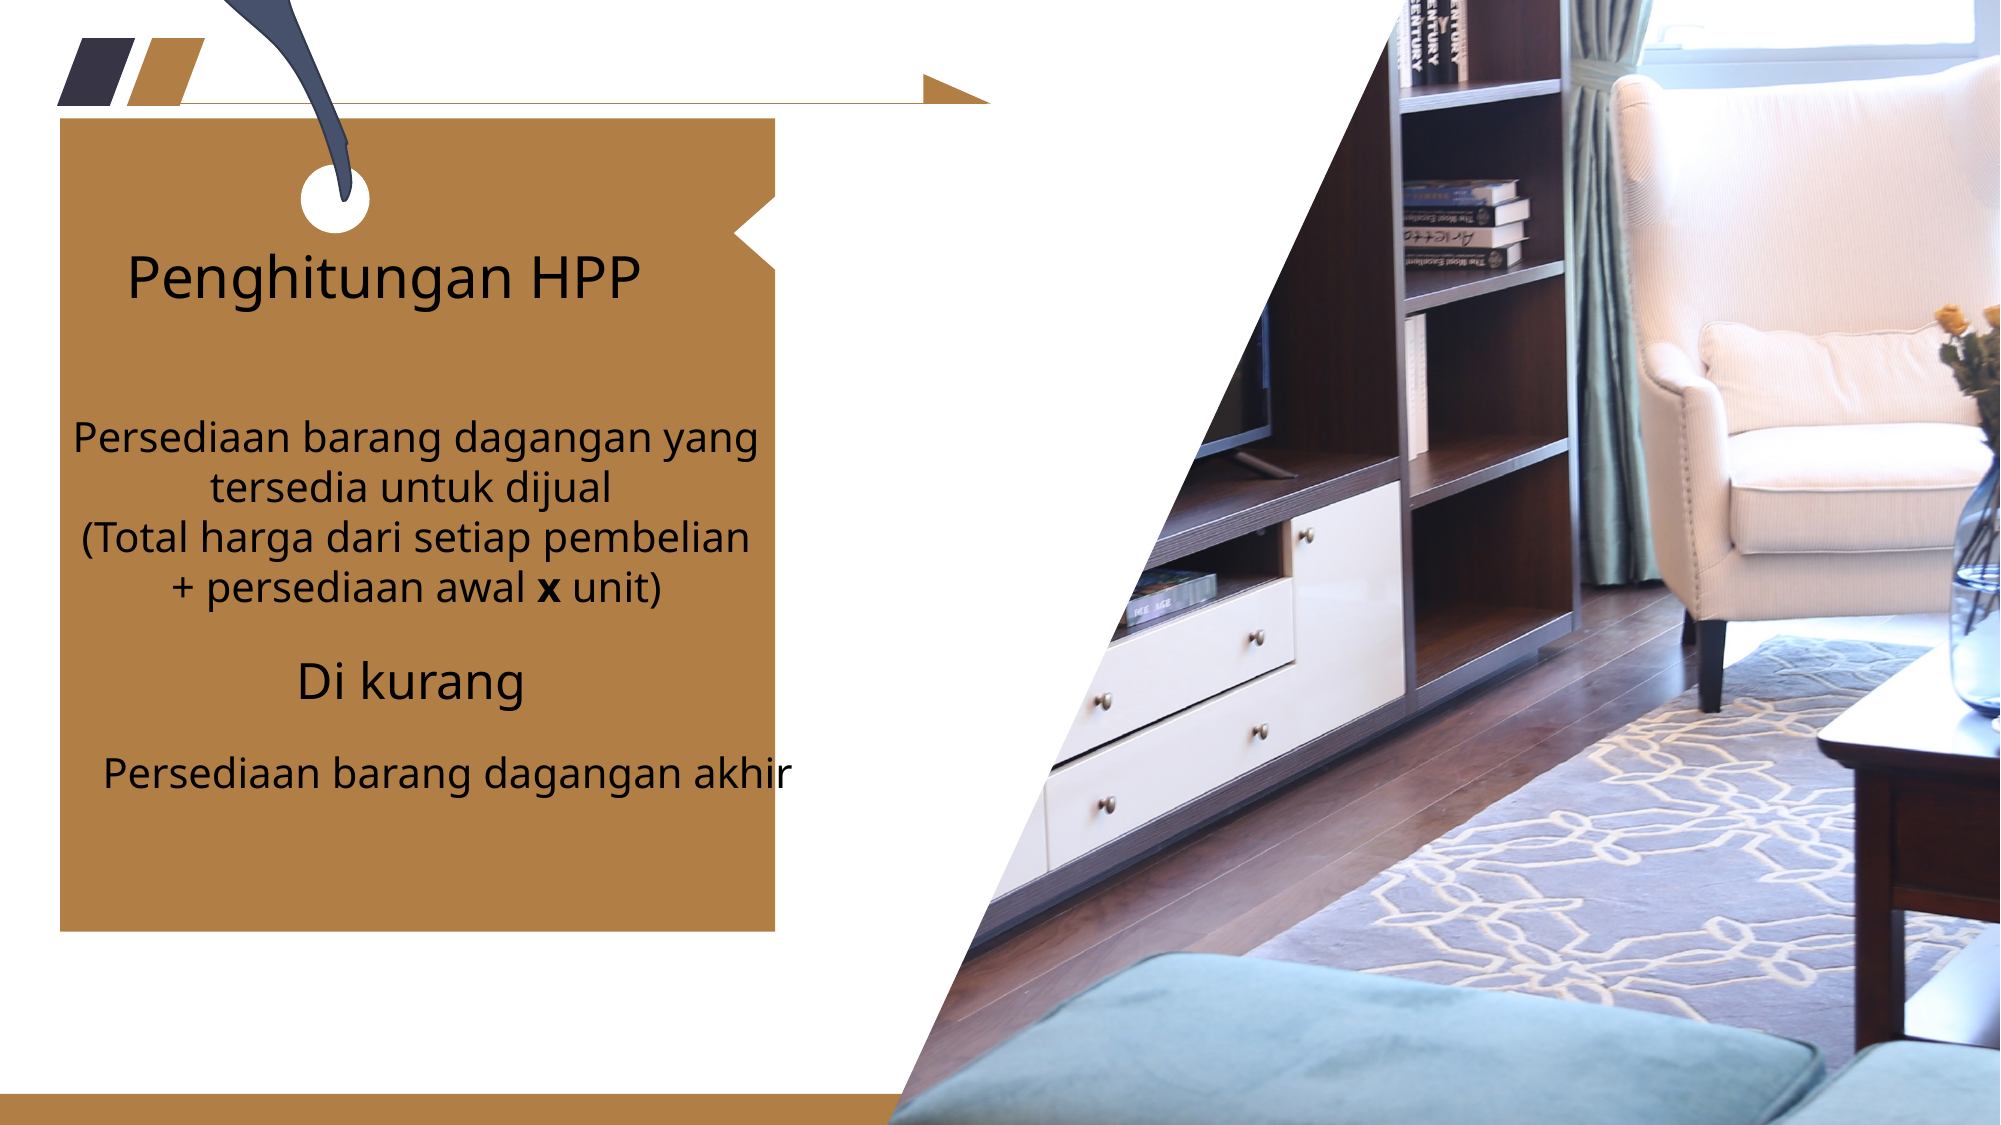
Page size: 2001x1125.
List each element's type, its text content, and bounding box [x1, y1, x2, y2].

text_box [60, 619, 776, 932]
picture [887, 0, 2000, 1125]
text_box Persediaan barang dagangan yang tersedia untuk dijual (Total harga dari setiap pembelian + persediaan awal x unit) [57, 403, 776, 619]
text_box [225, 0, 352, 201]
text_box Di kurang [282, 642, 887, 718]
text_box Penghitungan HPP [111, 233, 725, 319]
text_box [300, 164, 370, 233]
text_box Persediaan barang dagangan akhir [87, 739, 840, 805]
text_box [60, 118, 776, 403]
